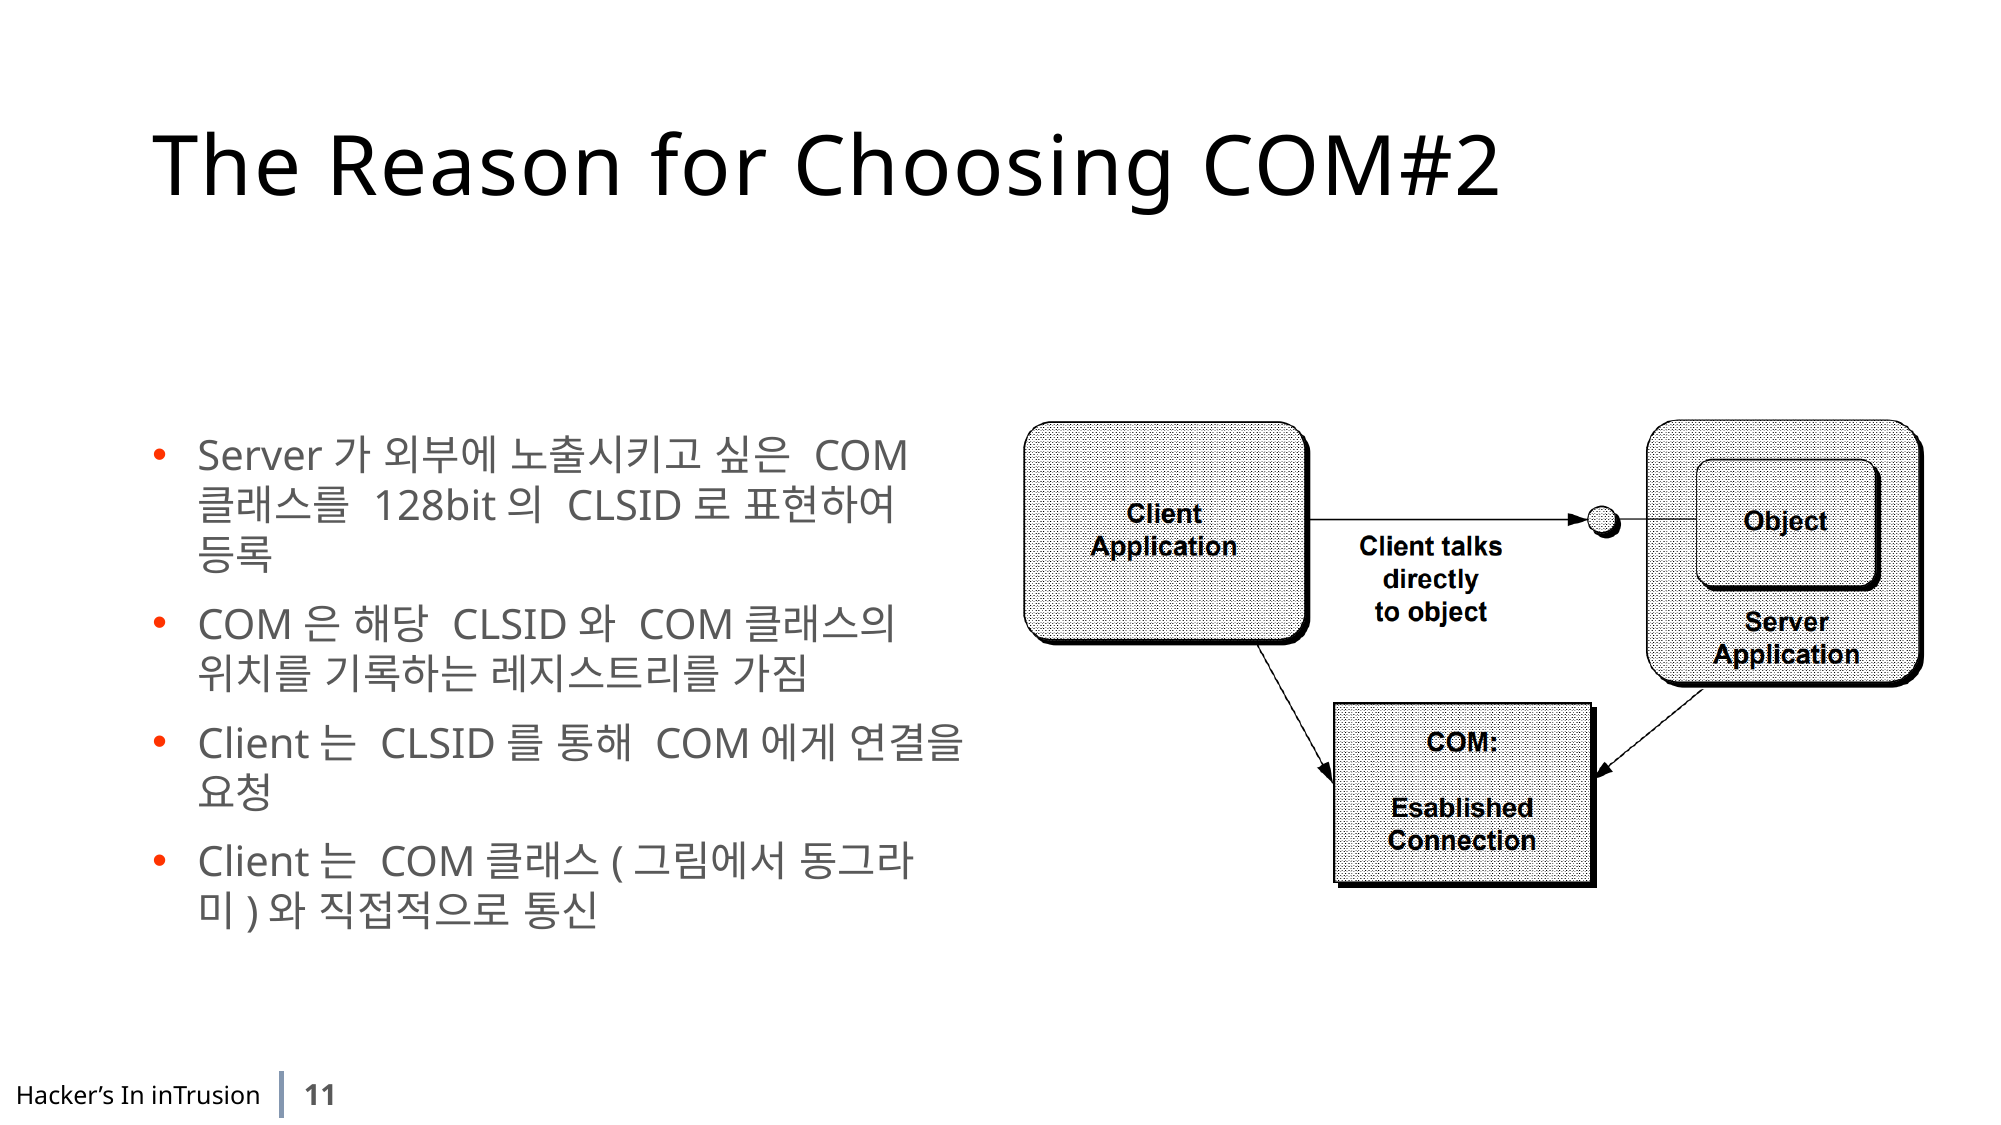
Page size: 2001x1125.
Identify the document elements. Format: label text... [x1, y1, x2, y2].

list Server가 외부에 노출시키고 싶은 COM클래스를 128bit의 CLSID로 표현하여 등록 COM은 해당 CLSID와 COM클래스의 위치를 기록하는 레지스트리를 가짐 Client는 CLSID를 통해 COM에게 연결을 요청 Client는 COM클래스(그림에서 동그라미)와 직접적으로 통신 [137, 299, 988, 1065]
title The Reason for Choosing COM#2 [137, 59, 1863, 278]
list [1012, 410, 1975, 897]
